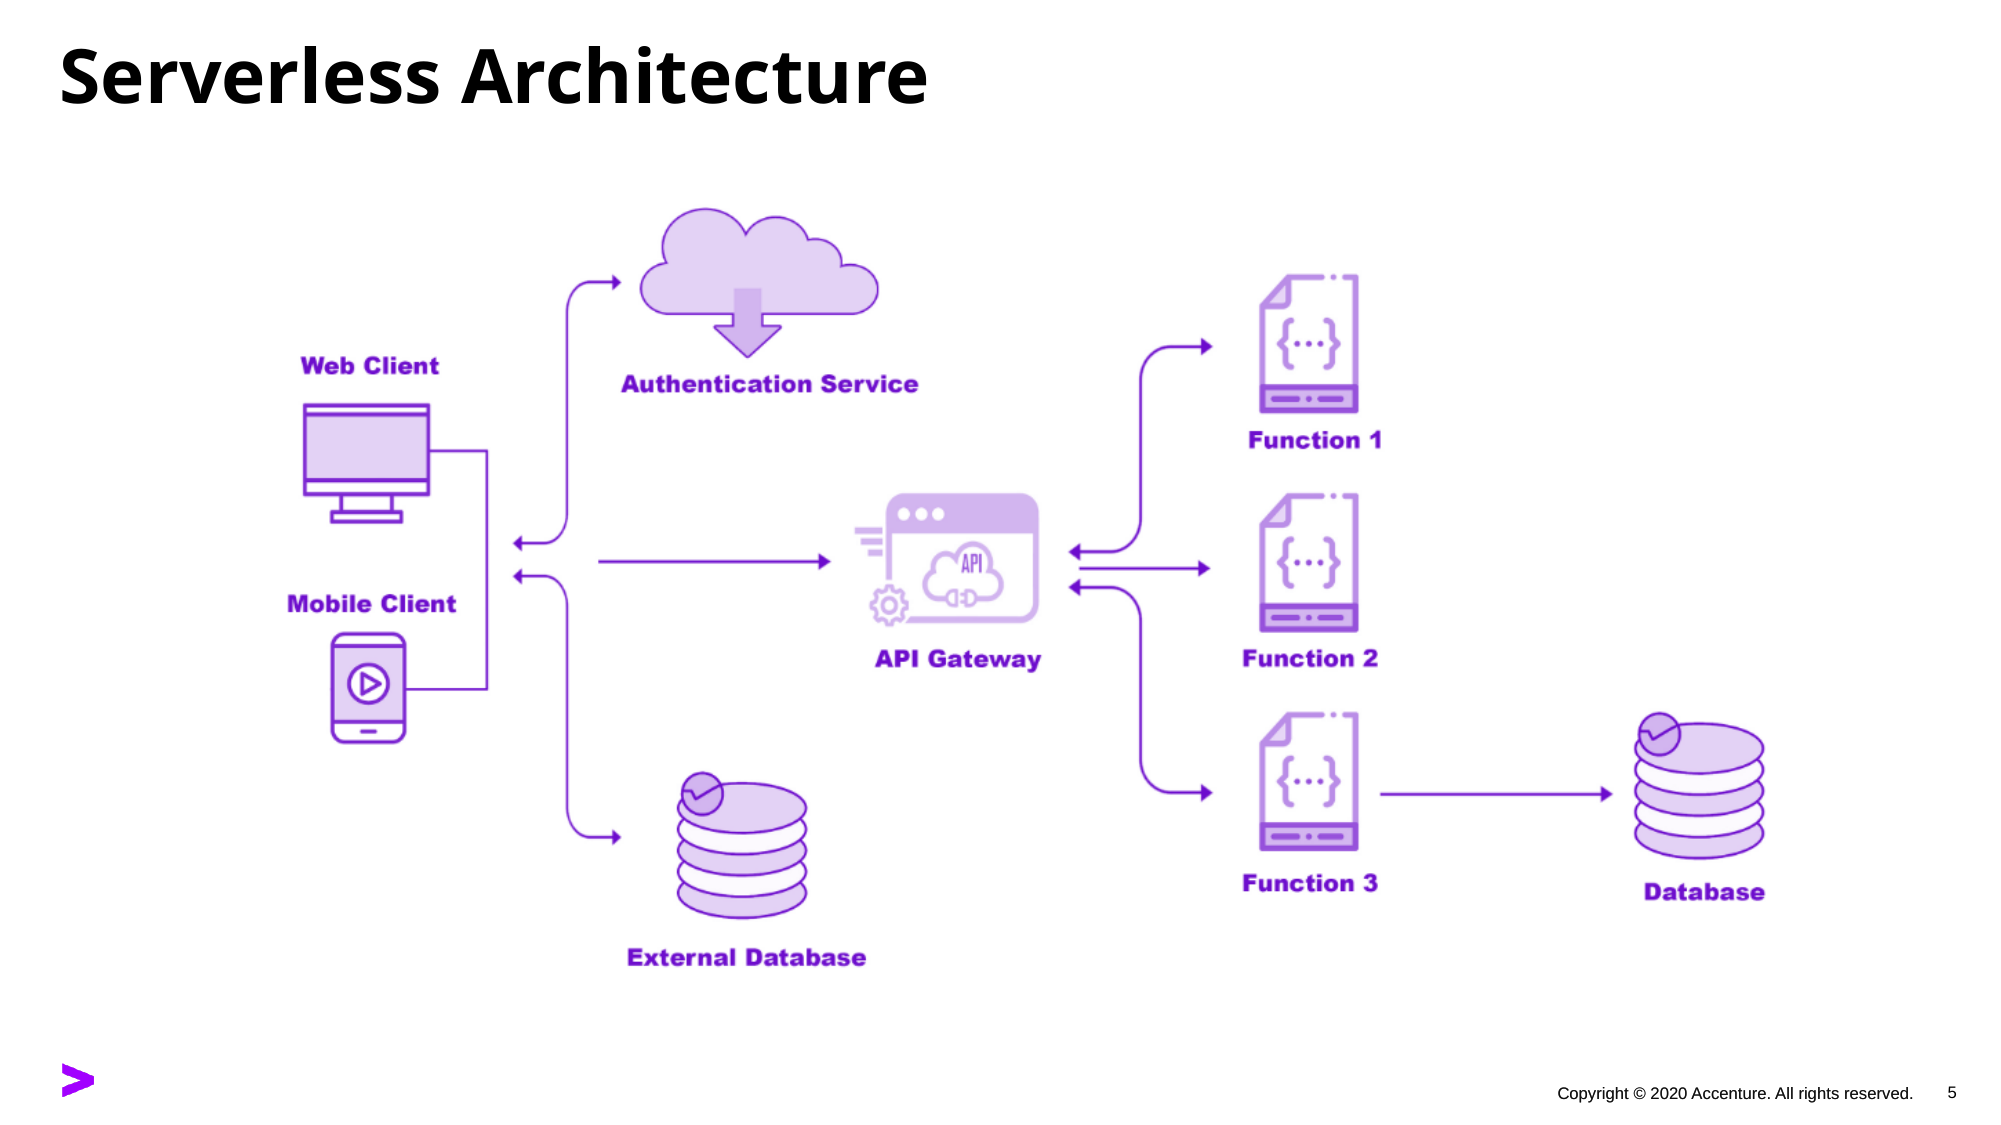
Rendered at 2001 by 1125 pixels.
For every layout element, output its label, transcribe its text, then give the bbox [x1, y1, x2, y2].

title Serverless Architecture [46, 37, 1921, 126]
picture [62, 1063, 94, 1097]
slide_number 5 [1921, 1075, 1984, 1110]
picture [218, 188, 1814, 1002]
